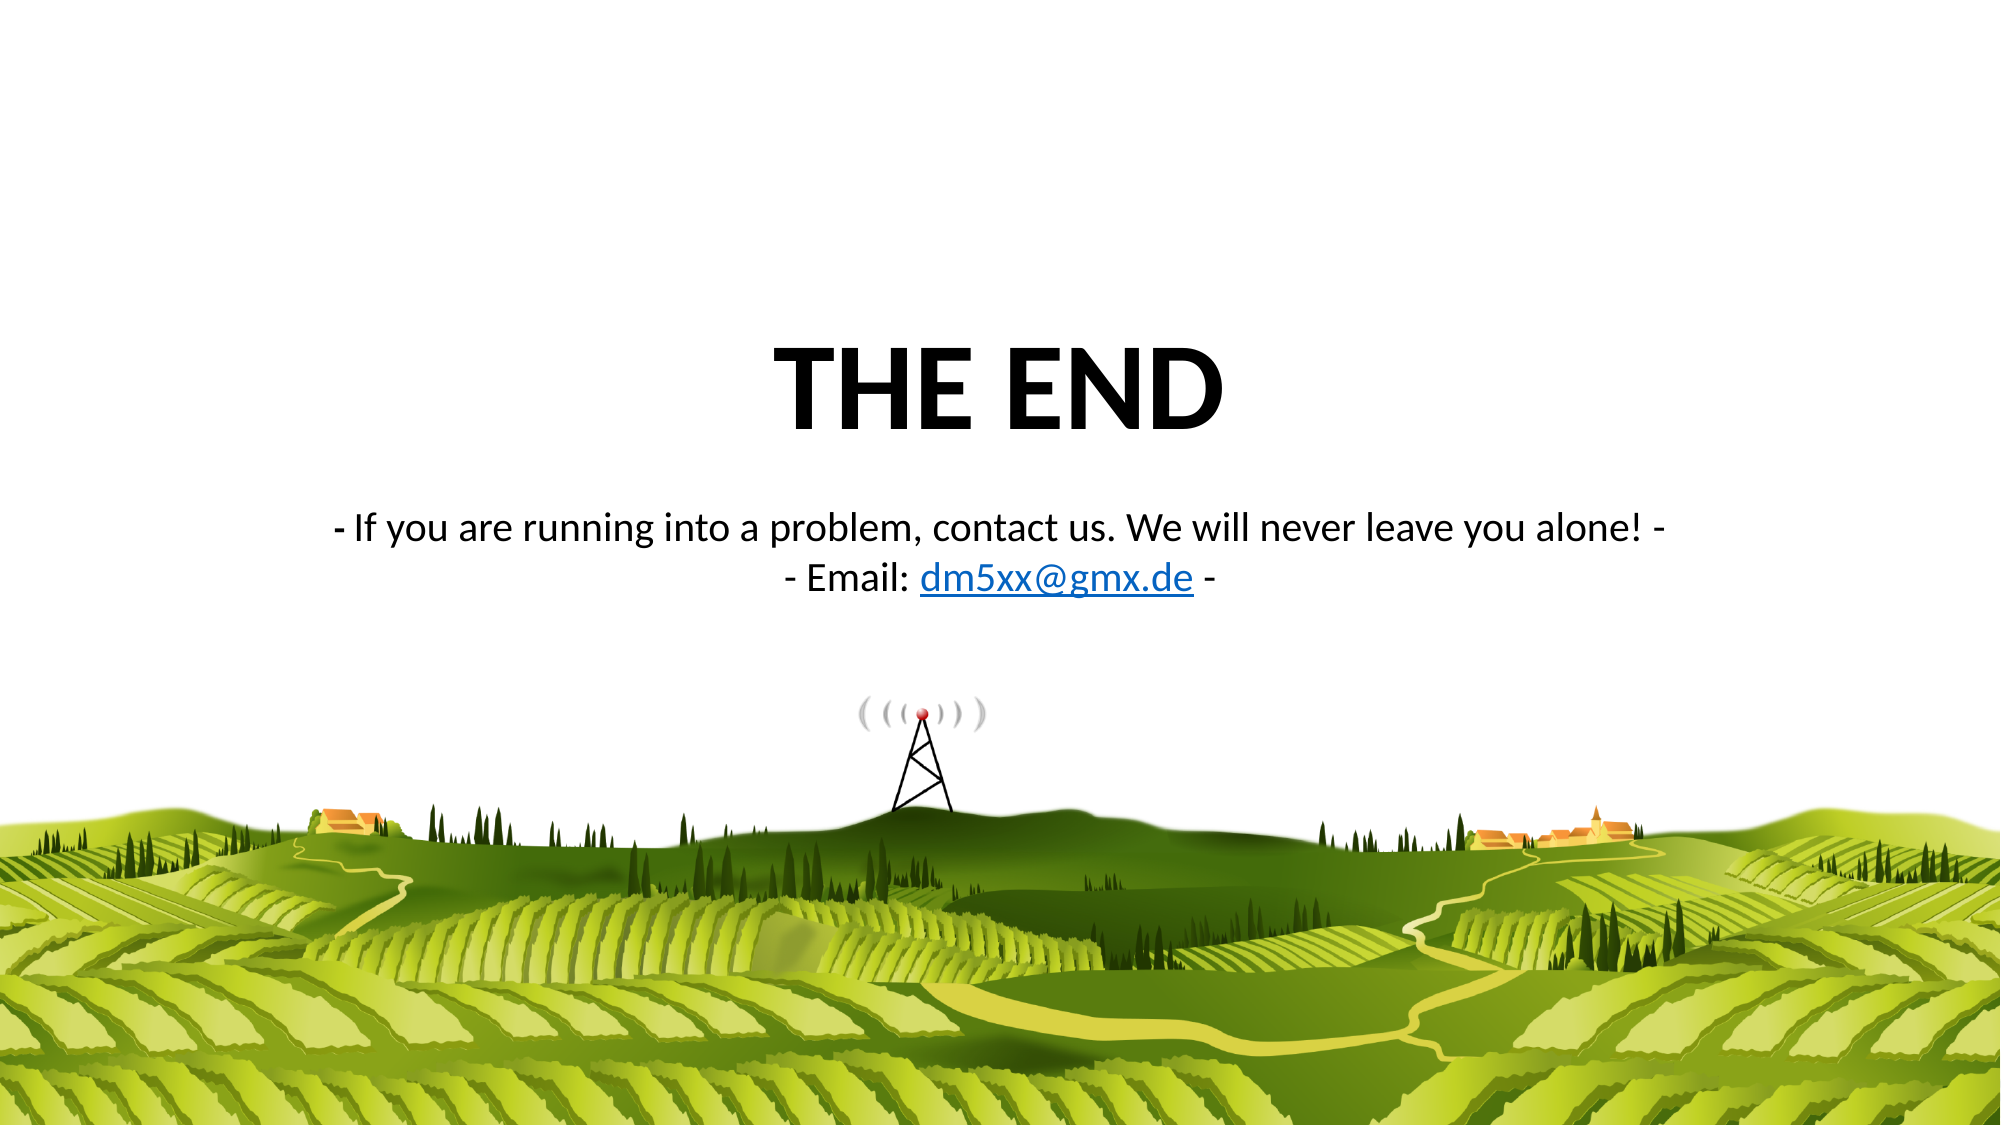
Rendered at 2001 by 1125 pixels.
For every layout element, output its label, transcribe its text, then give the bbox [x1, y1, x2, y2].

picture [0, 675, 2001, 1125]
text_box THE END - If you are running into a problem, contact us. We will never leave you alone! - - Email: dm5xx@gmx.de - [0, 297, 2000, 608]
